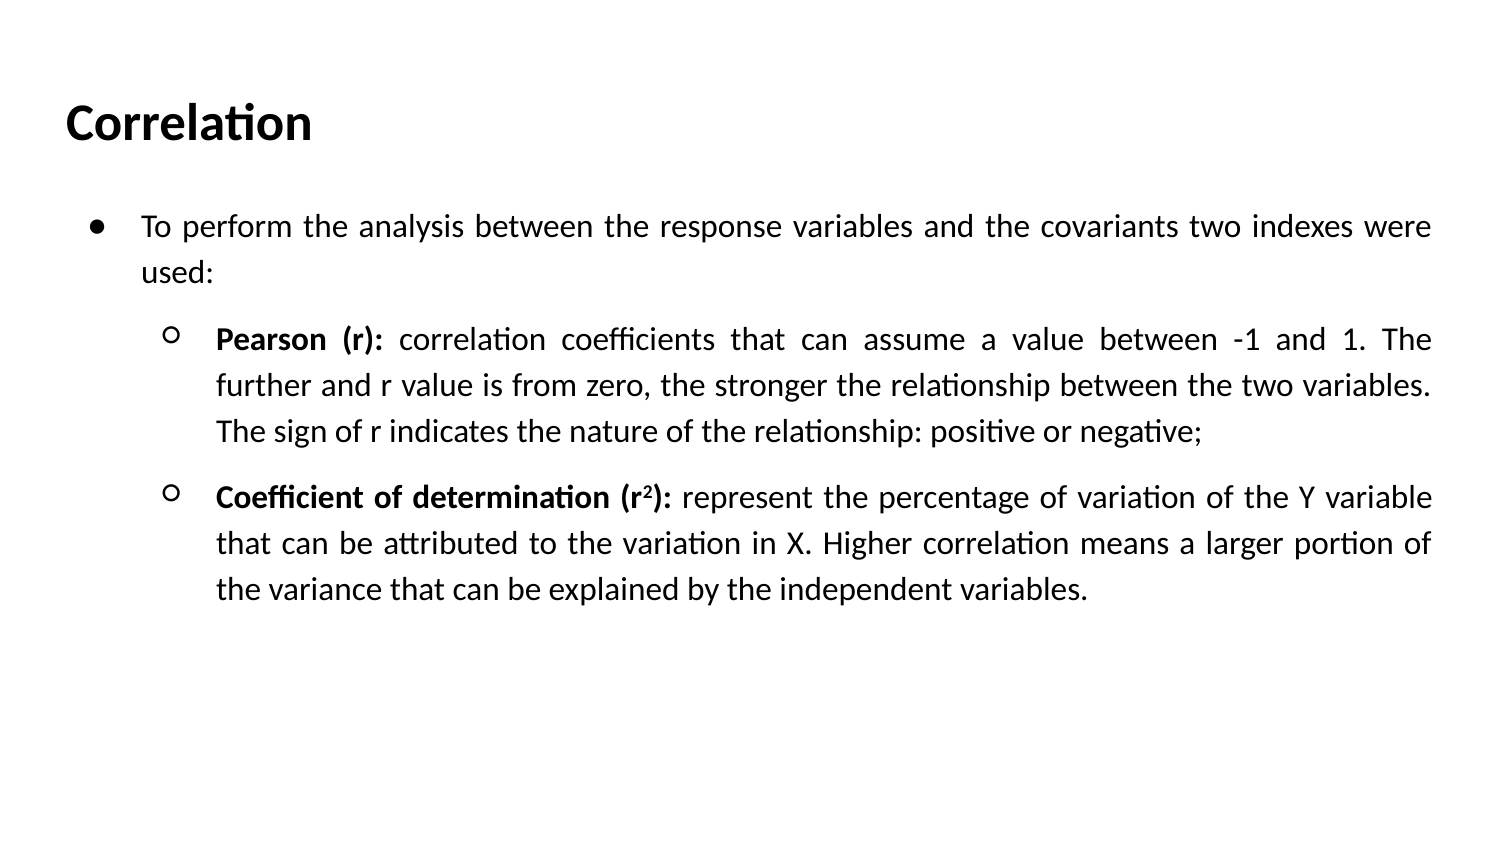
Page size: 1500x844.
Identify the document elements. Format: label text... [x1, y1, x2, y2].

title Correlation [51, 72, 1449, 167]
list To perform the analysis between the response variables and the covariants two indexes were used: Pearson (r): correlation coefficients that can assume a value between -1 and 1. The further and r value is from zero, the stronger the relationship between the two variables. The sign of r indicates the nature of the relationship: positive or negative; Coefficient of determination (r2): represent the percentage of variation of the Y variable that can be attributed to the variation in X. Higher correlation means a larger portion of the variance that can be explained by the independent variables. [51, 183, 1449, 759]
